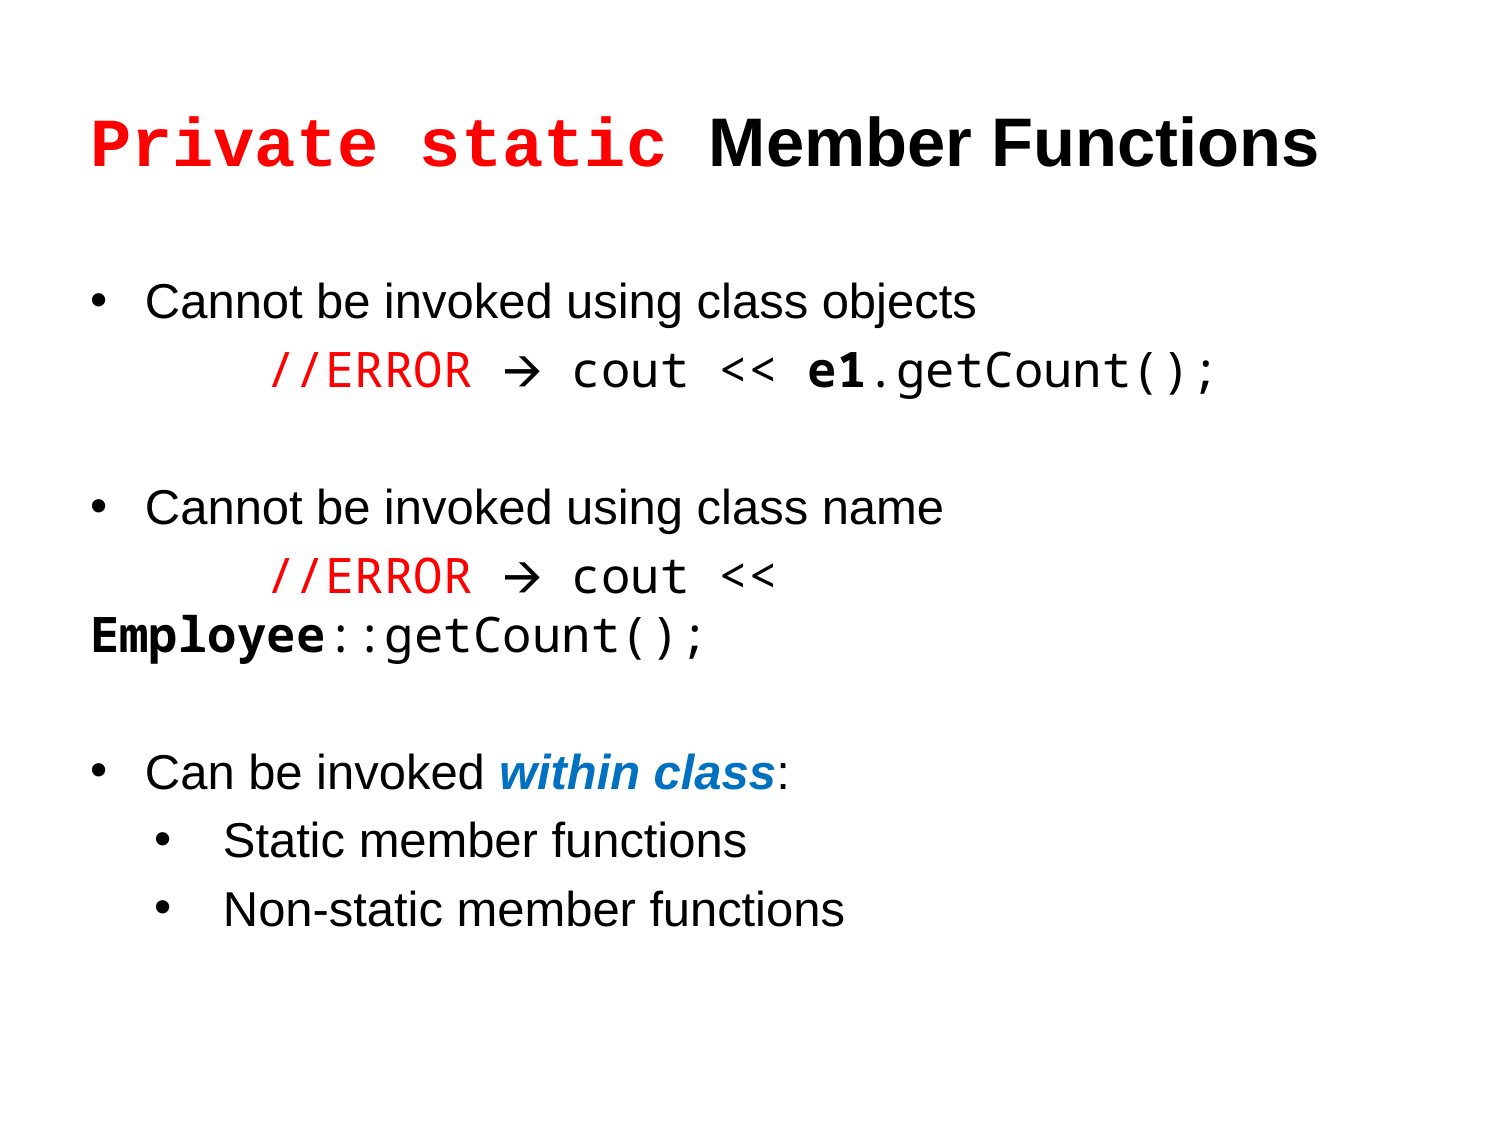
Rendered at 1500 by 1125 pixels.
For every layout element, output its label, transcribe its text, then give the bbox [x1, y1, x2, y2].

title Private static Member Functions [75, 45, 1425, 233]
list Cannot be invoked using class objects //ERROR 🡪 cout << e1.getCount(); Cannot be invoked using class name //ERROR 🡪 cout << Employee::getCount(); Can be invoked within class: Static member functions Non-static member functions [75, 262, 1425, 1005]
